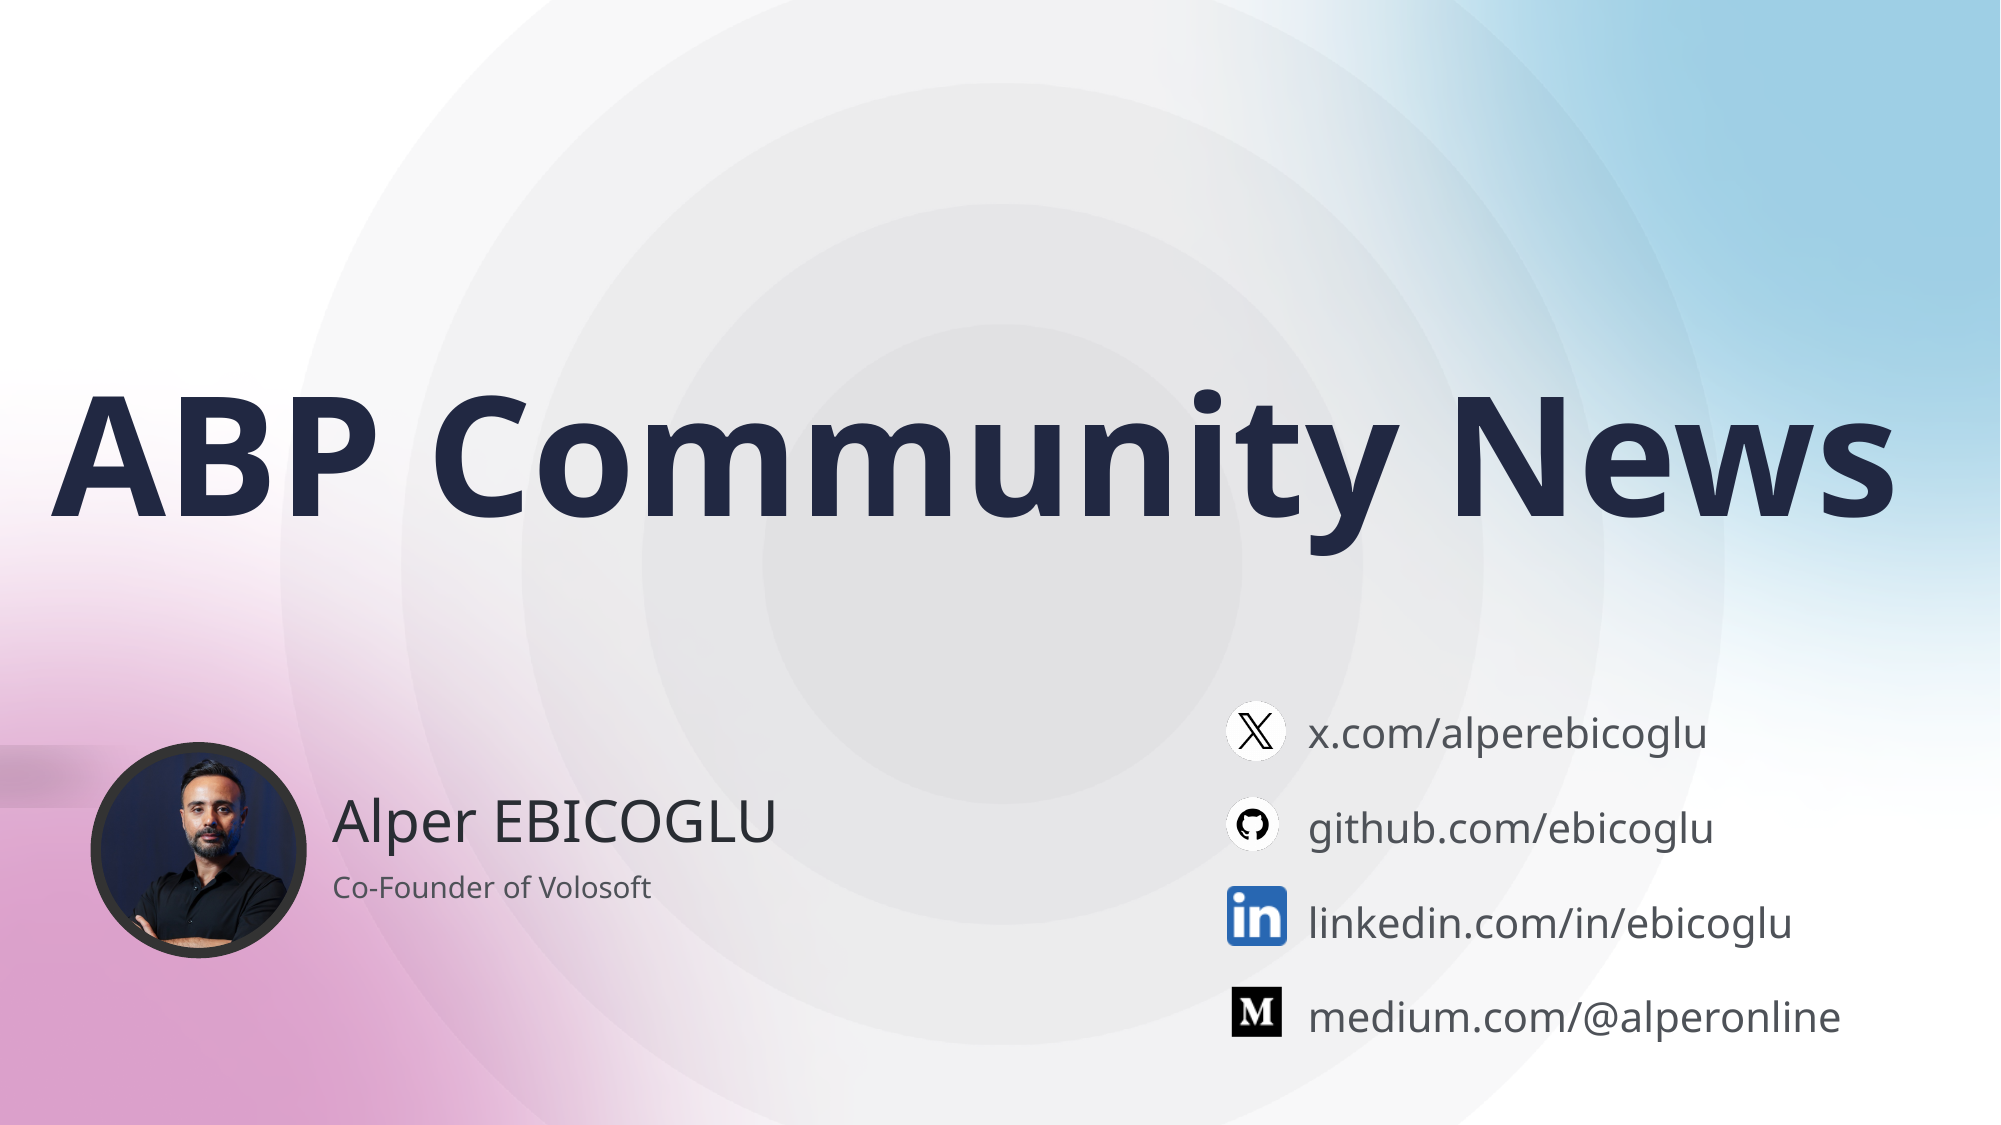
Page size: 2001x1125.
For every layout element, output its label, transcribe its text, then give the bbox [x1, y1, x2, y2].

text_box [95, 747, 837, 954]
text_box ABP Community News [36, 365, 2000, 593]
picture [0, 0, 2001, 1125]
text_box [1225, 692, 2000, 1043]
